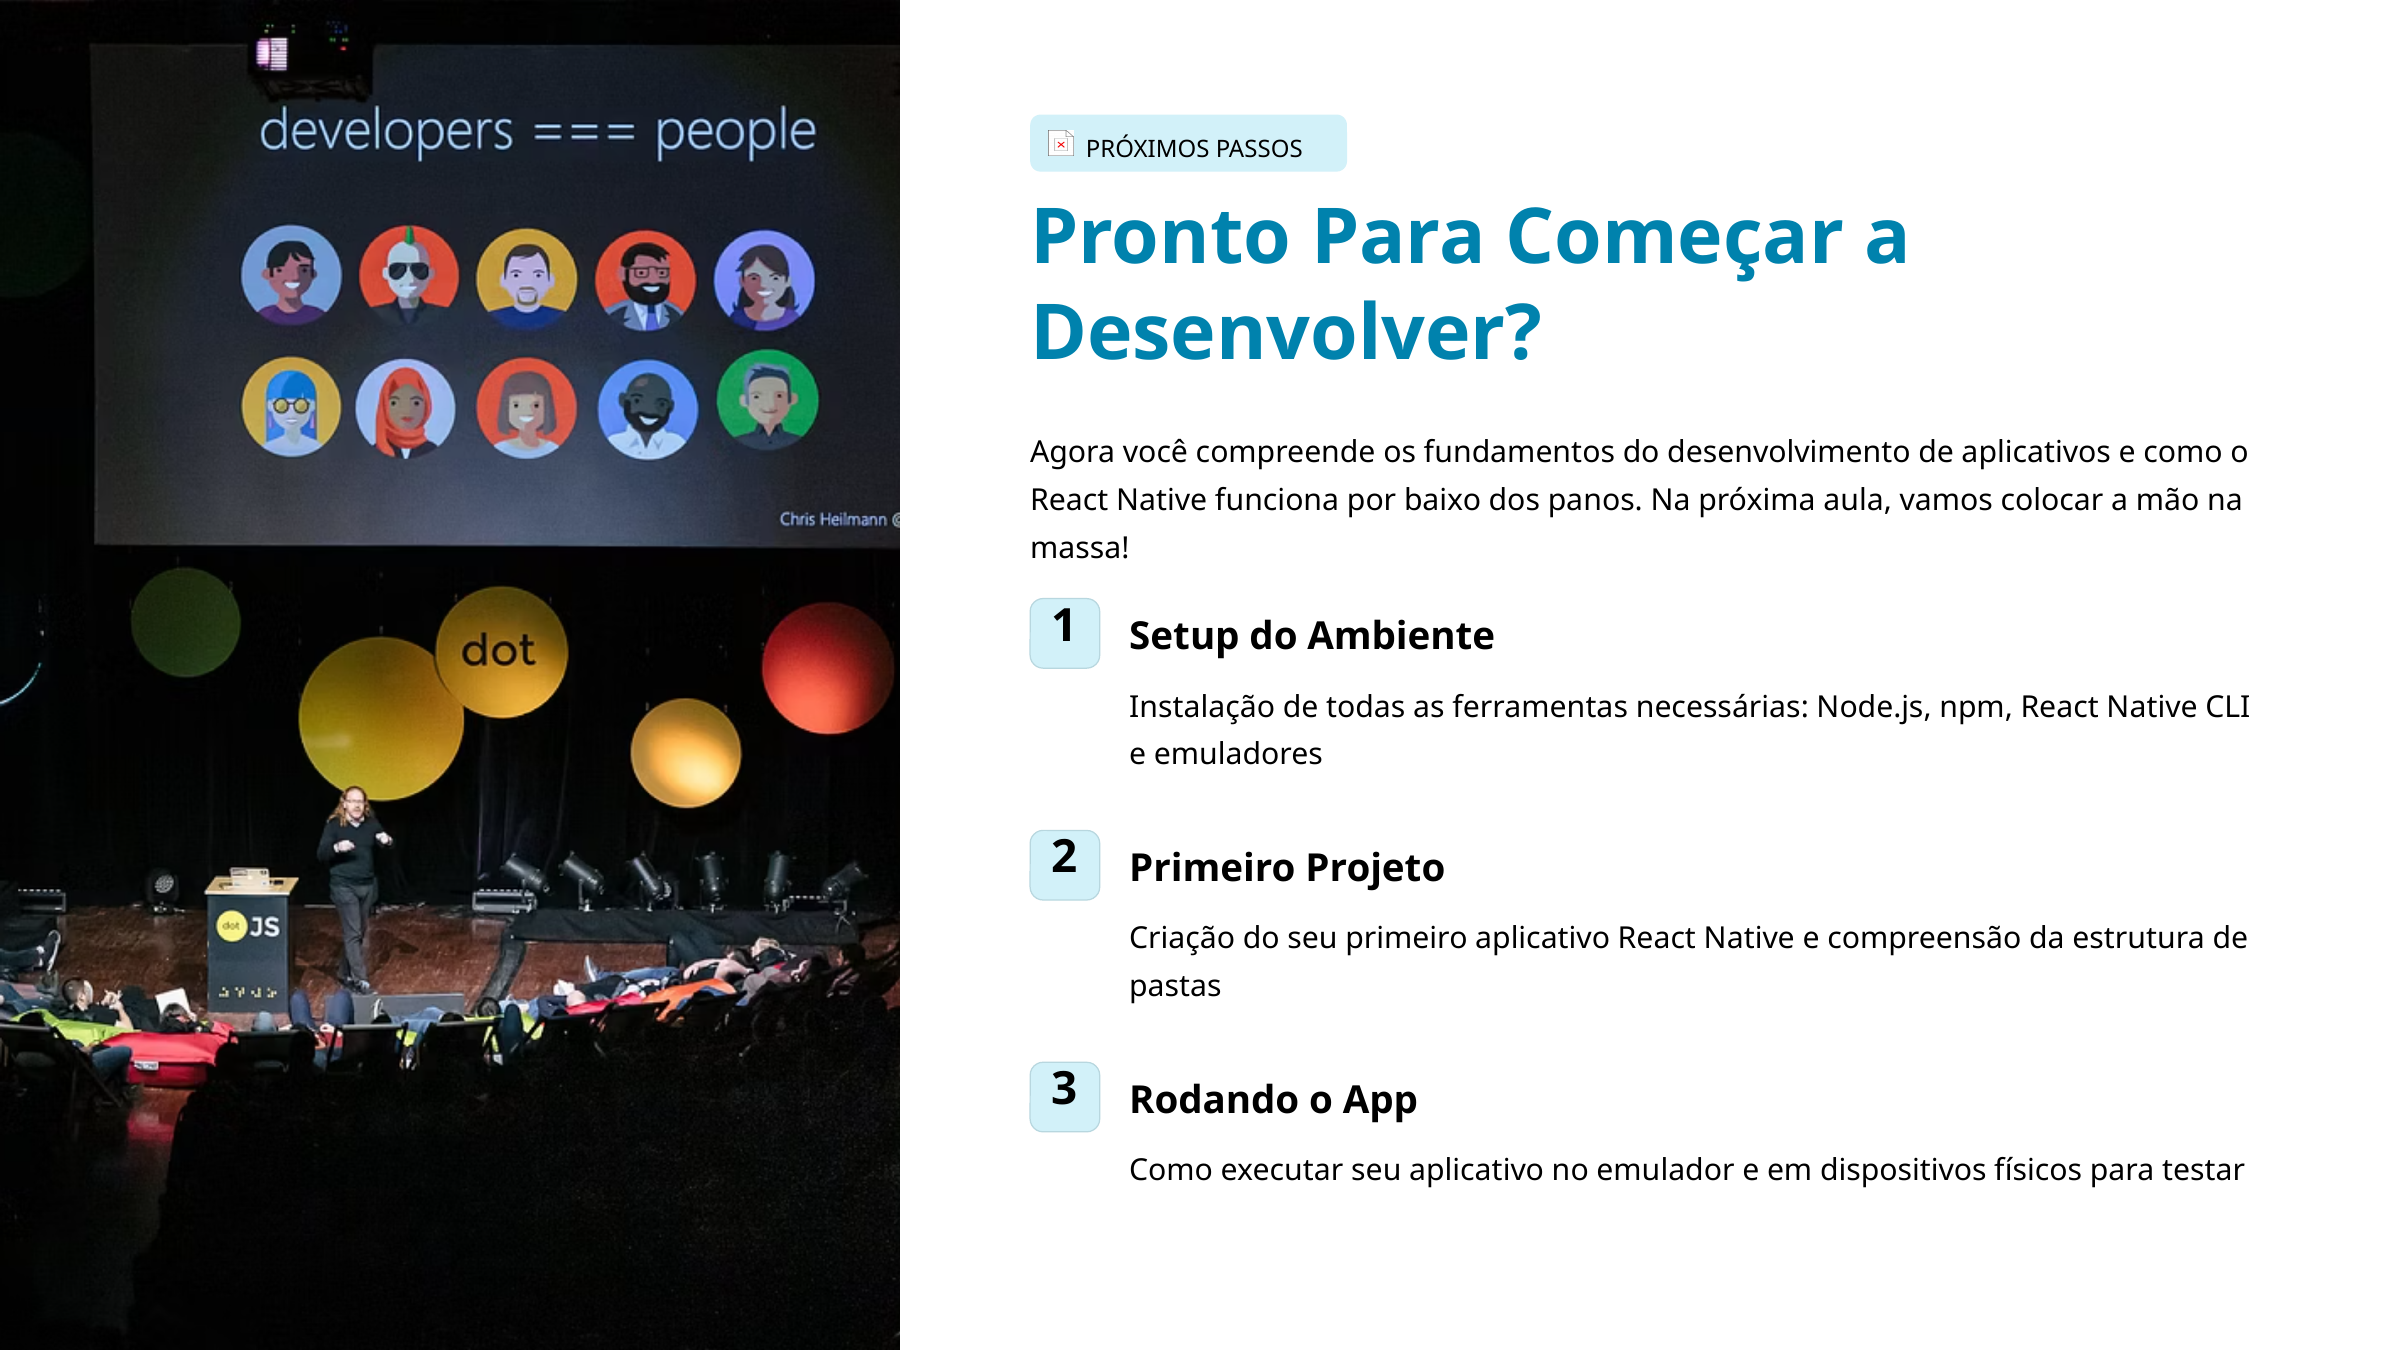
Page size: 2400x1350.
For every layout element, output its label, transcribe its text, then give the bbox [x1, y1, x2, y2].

text_box 3 [1041, 1068, 1089, 1127]
text_box [1030, 114, 1348, 172]
text_box Pronto Para Começar a Desenvolver? [1030, 183, 2270, 377]
text_box Instalação de todas as ferramentas necessárias: Node.js, npm, React Native CLI e emuladores [1129, 675, 2270, 772]
text_box Primeiro Projeto [1129, 841, 1516, 890]
picture [1048, 130, 1074, 156]
picture [0, 0, 900, 1350]
text_box Criação do seu primeiro aplicativo React Native e compreensão da estrutura de pastas [1129, 906, 2270, 1004]
text_box [1030, 830, 1100, 901]
text_box [1030, 1062, 1100, 1132]
text_box PRÓXIMOS PASSOS [1085, 123, 1329, 163]
text_box Agora você compreende os fundamentos do desenvolvimento de aplicativos e como o React Native funciona por baixo dos panos. Na próxima aula, vamos colocar a mão na massa! [1030, 420, 2270, 566]
text_box Setup do Ambiente [1129, 609, 1516, 658]
text_box Como executar seu aplicativo no emulador e em dispositivos físicos para testar [1129, 1138, 2270, 1236]
text_box Rodando o App [1129, 1072, 1516, 1122]
text_box 2 [1041, 836, 1089, 895]
text_box 1 [1041, 604, 1089, 663]
text_box [1030, 598, 1100, 669]
